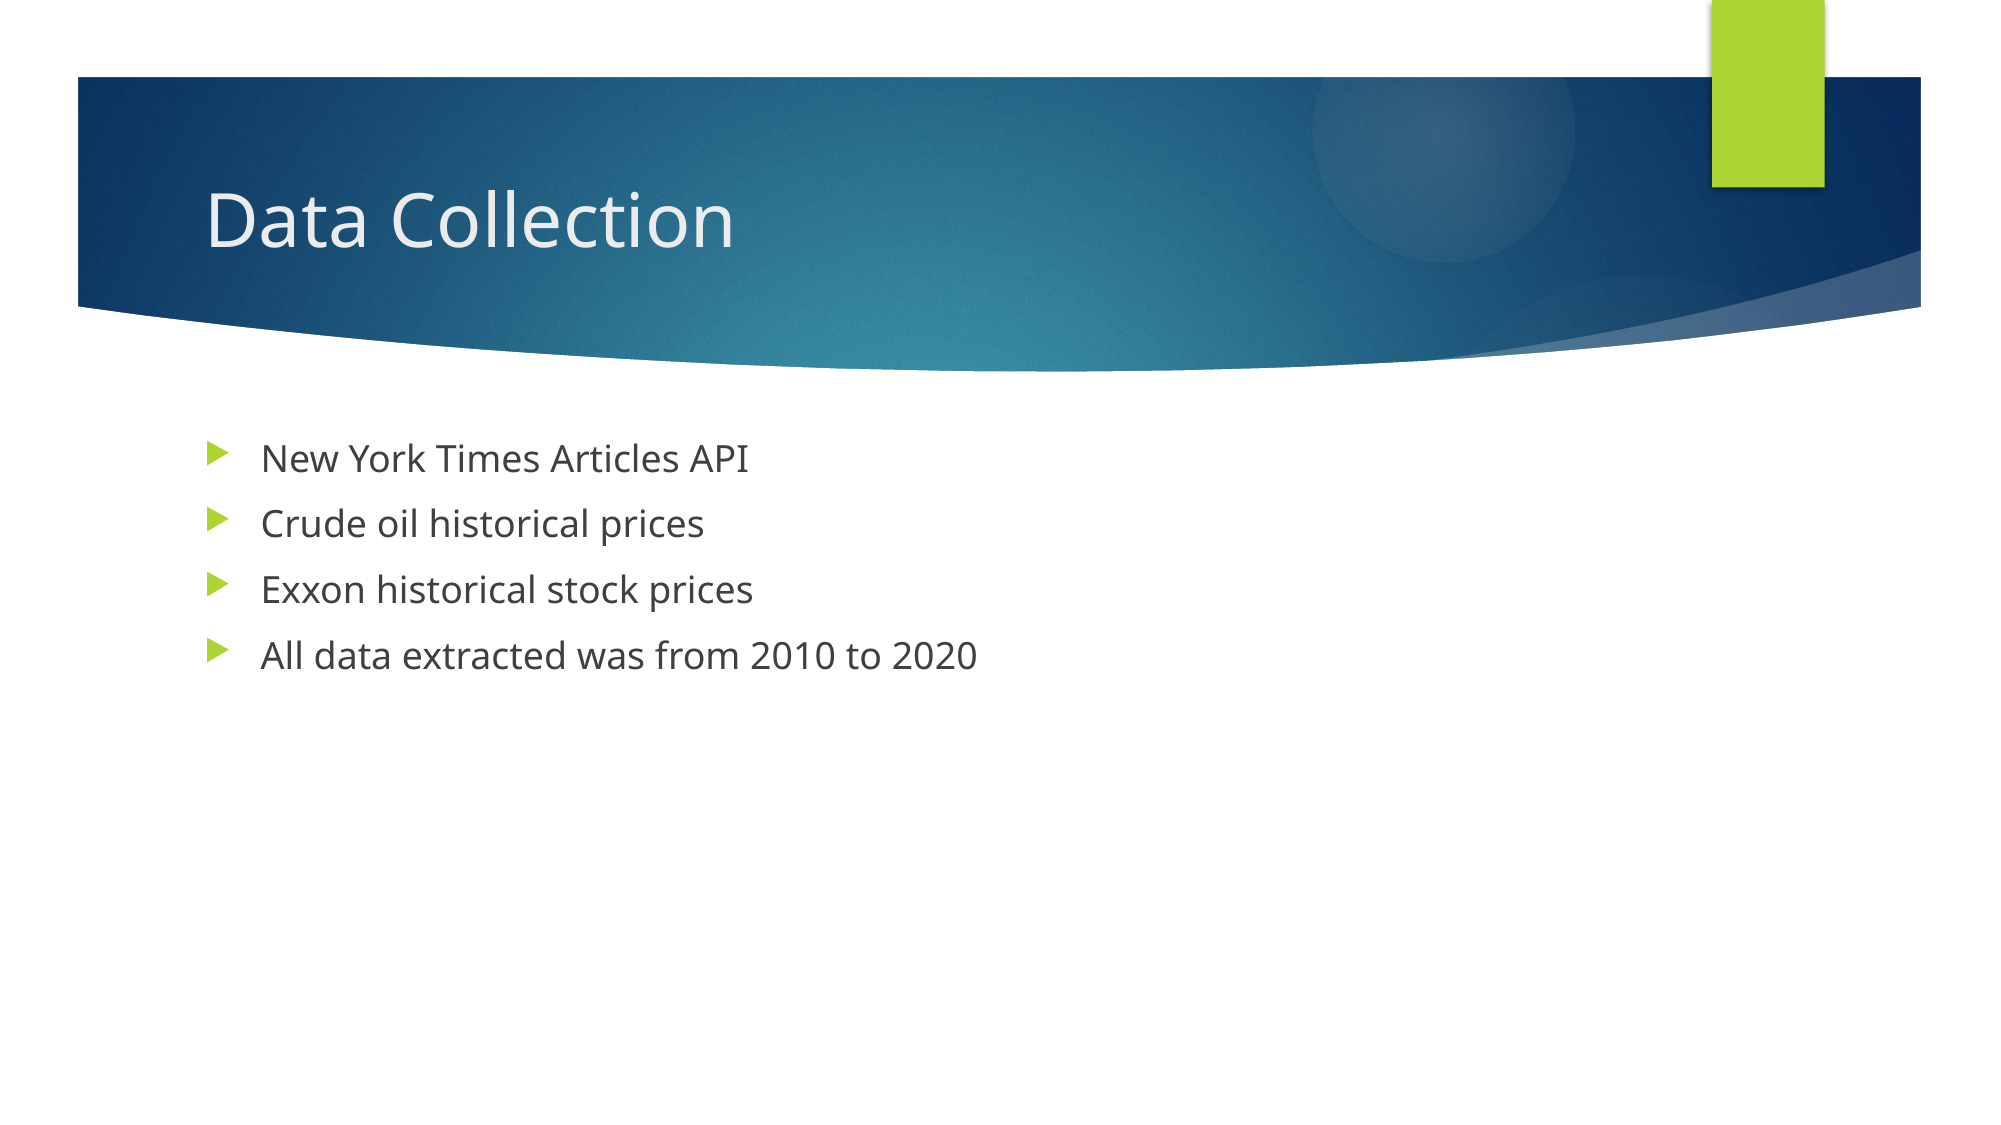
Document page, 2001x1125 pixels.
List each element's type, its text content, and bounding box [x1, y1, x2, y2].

list New York Times Articles API Crude oil historical prices Exxon historical stock prices All data extracted was from 2010 to 2020 [189, 427, 1627, 988]
title Data Collection [189, 159, 1627, 276]
